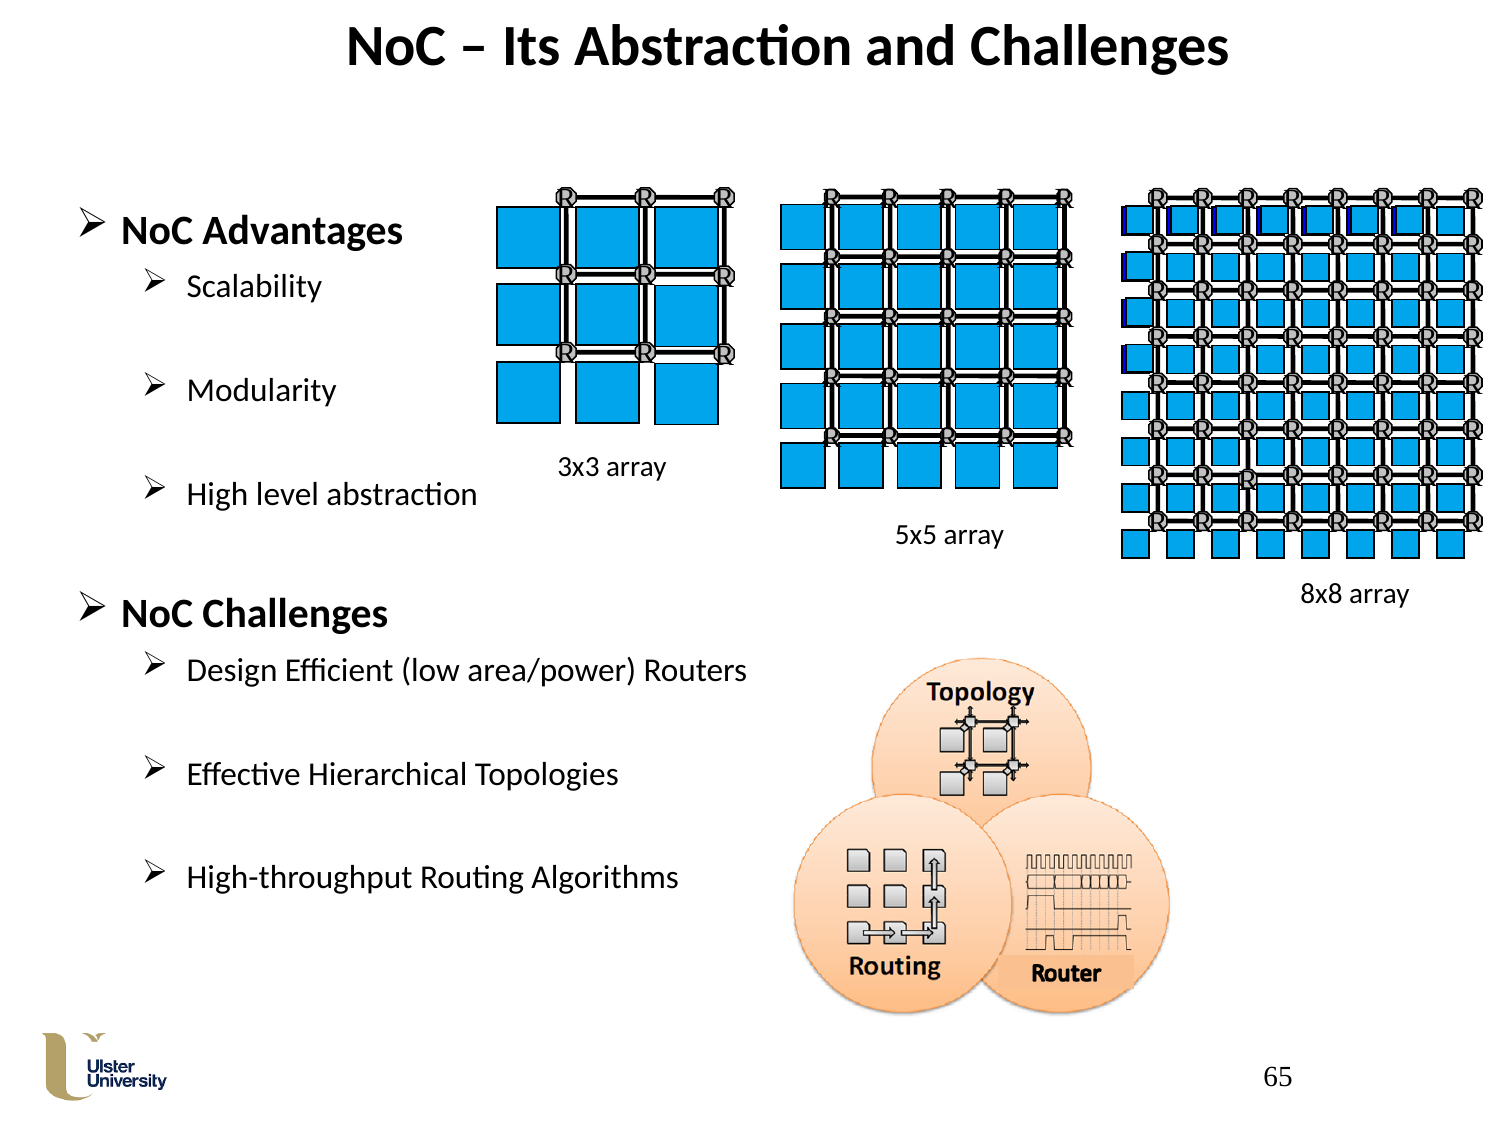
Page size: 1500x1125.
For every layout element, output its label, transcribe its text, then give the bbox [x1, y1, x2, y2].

text_box 3x3 array [482, 439, 742, 490]
text_box 8x8 array [1225, 566, 1485, 652]
slide_number 65 [1102, 1049, 1454, 1110]
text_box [496, 187, 735, 425]
title NoC – Its Abstraction and Challenges [38, 0, 1500, 171]
picture [787, 652, 1174, 1018]
picture [21, 1013, 187, 1120]
list NoC Advantages Scalability Modularity High level abstraction NoC Challenges Design Efficient (low area/power) Routers Effective Hierarchical Topologies High-throughput Routing Algorithms [61, 195, 788, 974]
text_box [1121, 188, 1483, 559]
text_box 5x5 array [819, 508, 1080, 593]
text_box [780, 189, 1072, 489]
